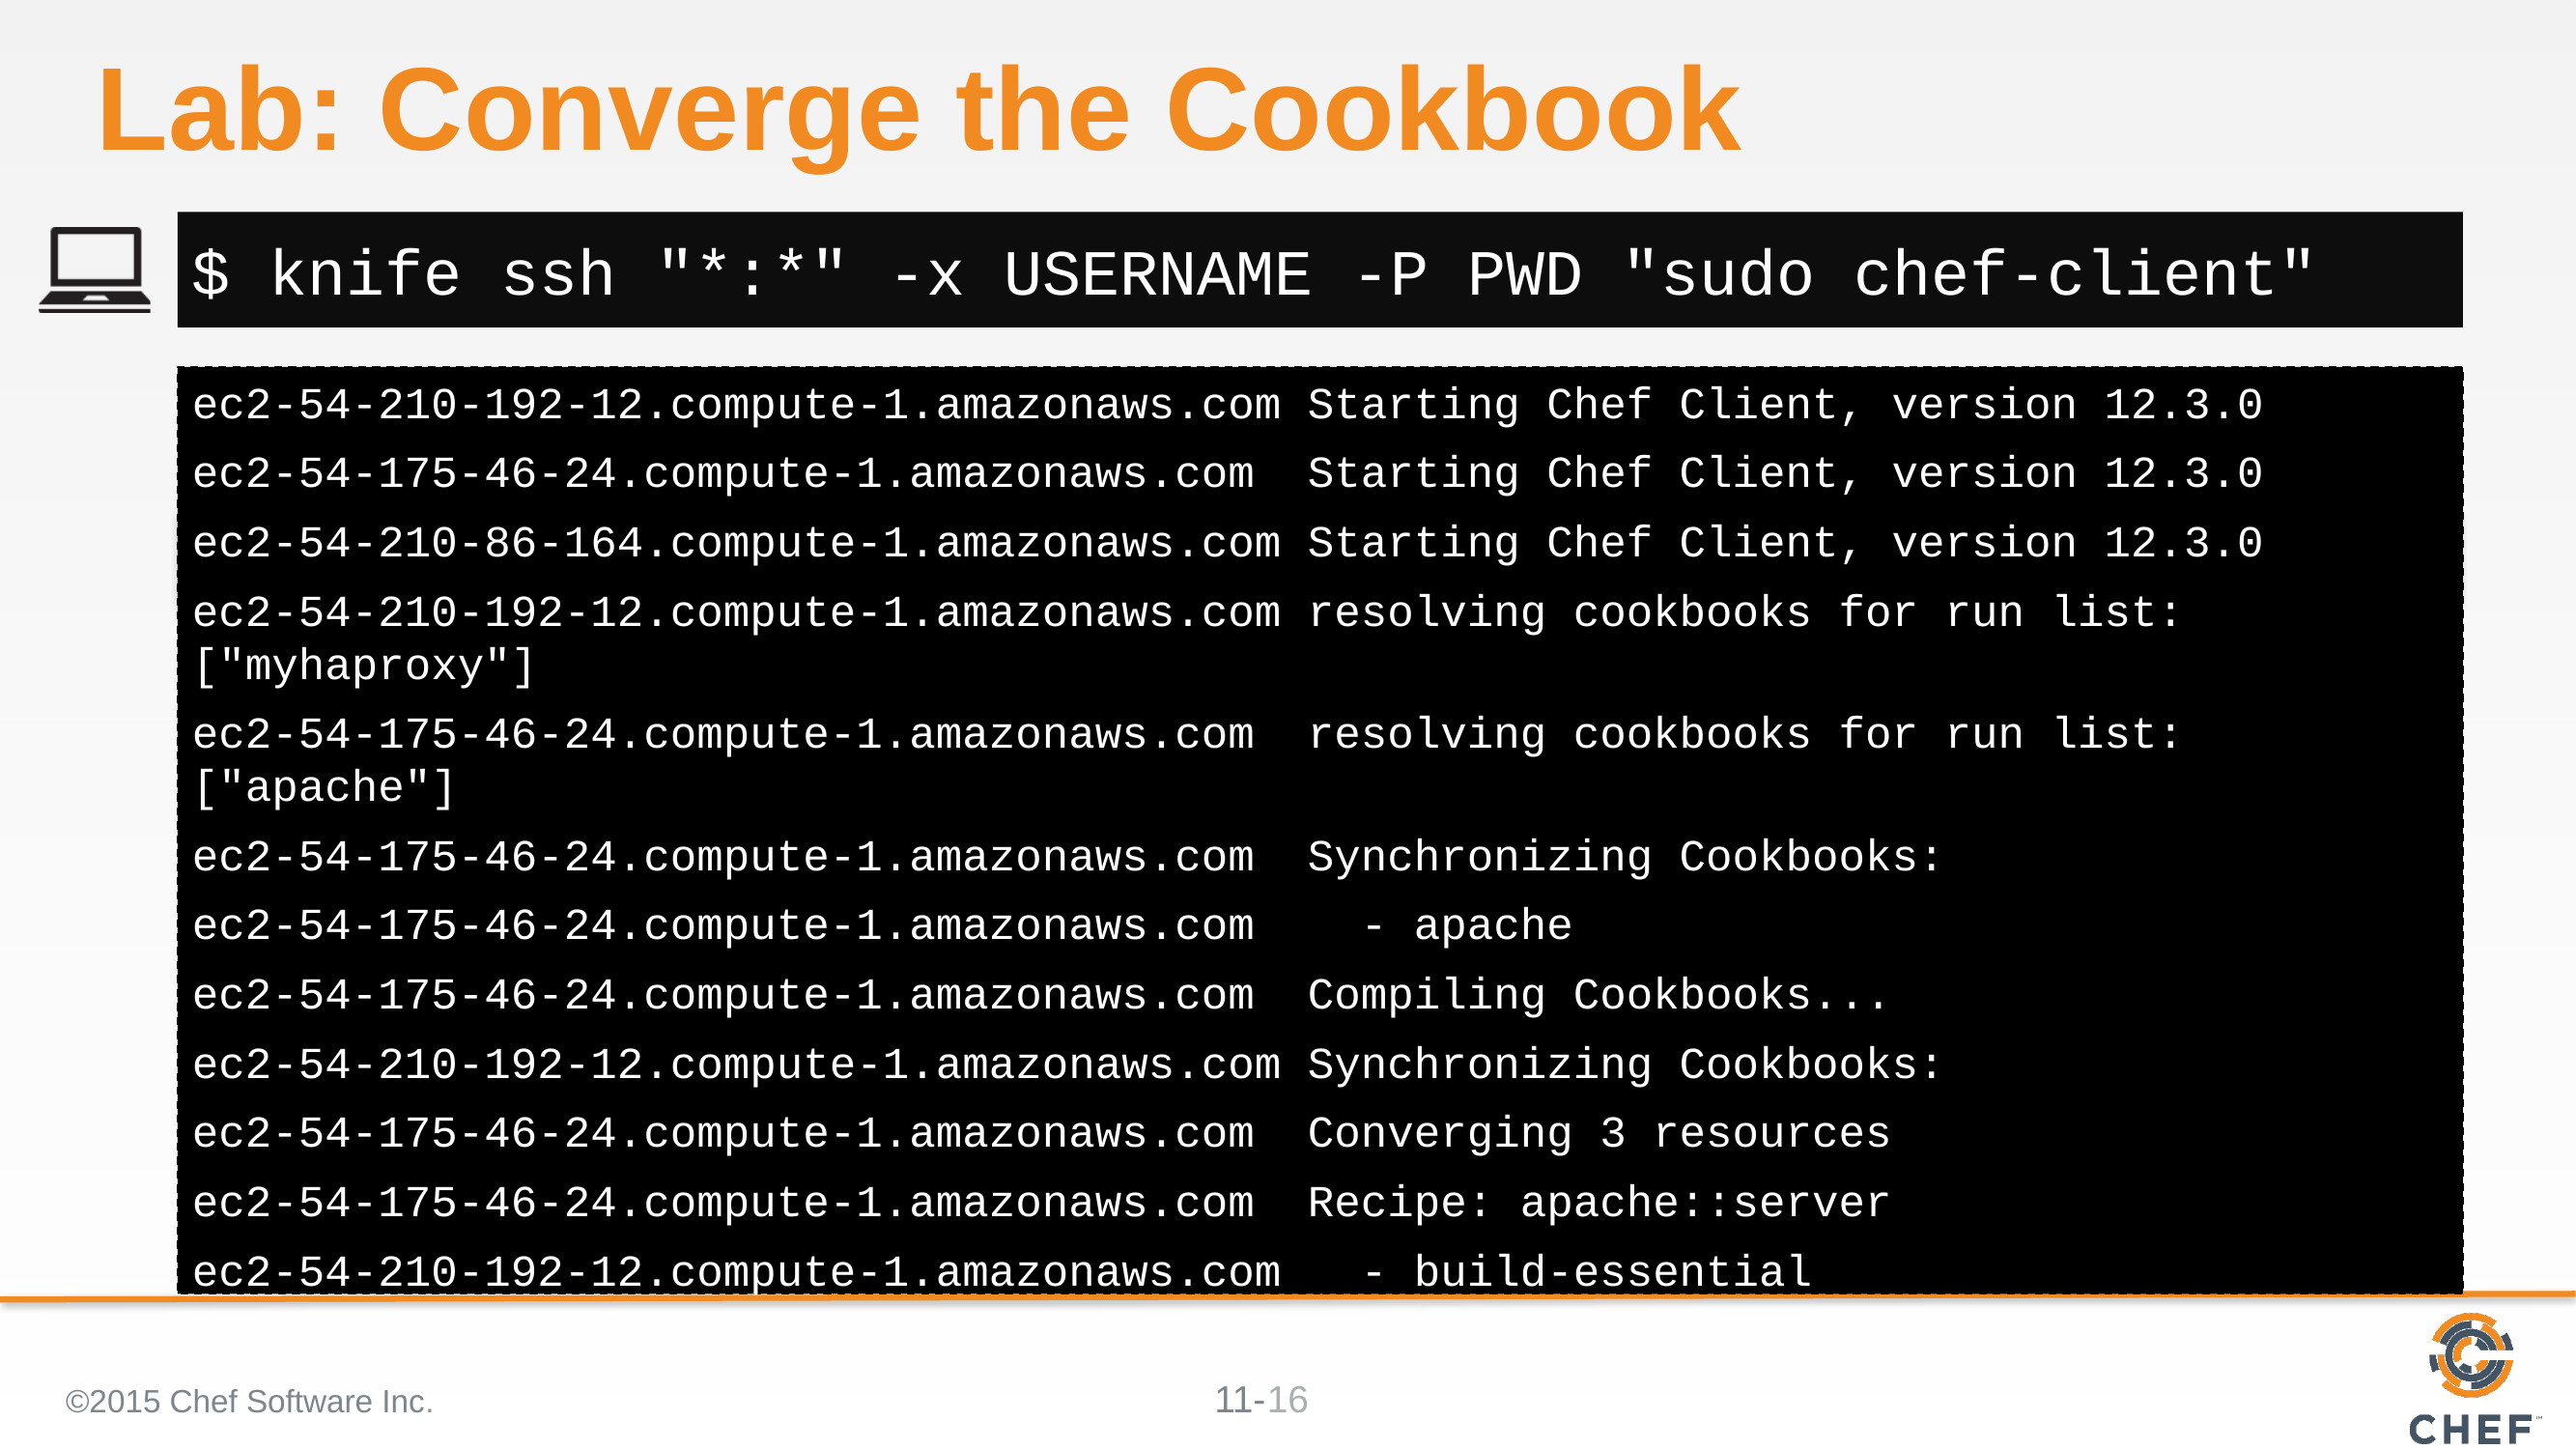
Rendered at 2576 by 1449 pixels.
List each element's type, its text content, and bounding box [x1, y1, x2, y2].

list ec2-54-210-192-12.compute-1.amazonaws.com Starting Chef Client, version 12.3.0 ec2-54-175-46-24.compute-1.amazonaws.com Starting Chef Client, version 12.3.0 ec2-54-210-86-164.compute-1.amazonaws.com Starting Chef Client, version 12.3.0 ec2-54-210-192-12.compute-1.amazonaws.com resolving cookbooks for run list: ["myhaproxy"] ec2-54-175-46-24.compute-1.amazonaws.com resolving cookbooks for run list: ["apache"] ec2-54-175-46-24.compute-1.amazonaws.com Synchronizing Cookbooks: ec2-54-175-46-24.compute-1.amazonaws.com - apache ec2-54-175-46-24.compute-1.amazonaws.com Compiling Cookbooks... ec2-54-210-192-12.compute-1.amazonaws.com Synchronizing Cookbooks: ec2-54-175-46-24.compute-1.amazonaws.com Converging 3 resources ec2-54-175-46-24.compute-1.amazonaws.com Recipe: apache::server ec2-54-210-192-12.compute-1.amazonaws.com - build-essential [177, 366, 2464, 1294]
footer ©2015 Chef Software Inc. [51, 1359, 952, 1440]
title Lab: Converge the Cookbook [96, 48, 2463, 180]
list $ knife ssh "*:*" -x USERNAME -P PWD "sudo chef-client" [177, 212, 2463, 327]
slide_number 16 [998, 1359, 1578, 1437]
picture [2399, 1297, 2550, 1449]
